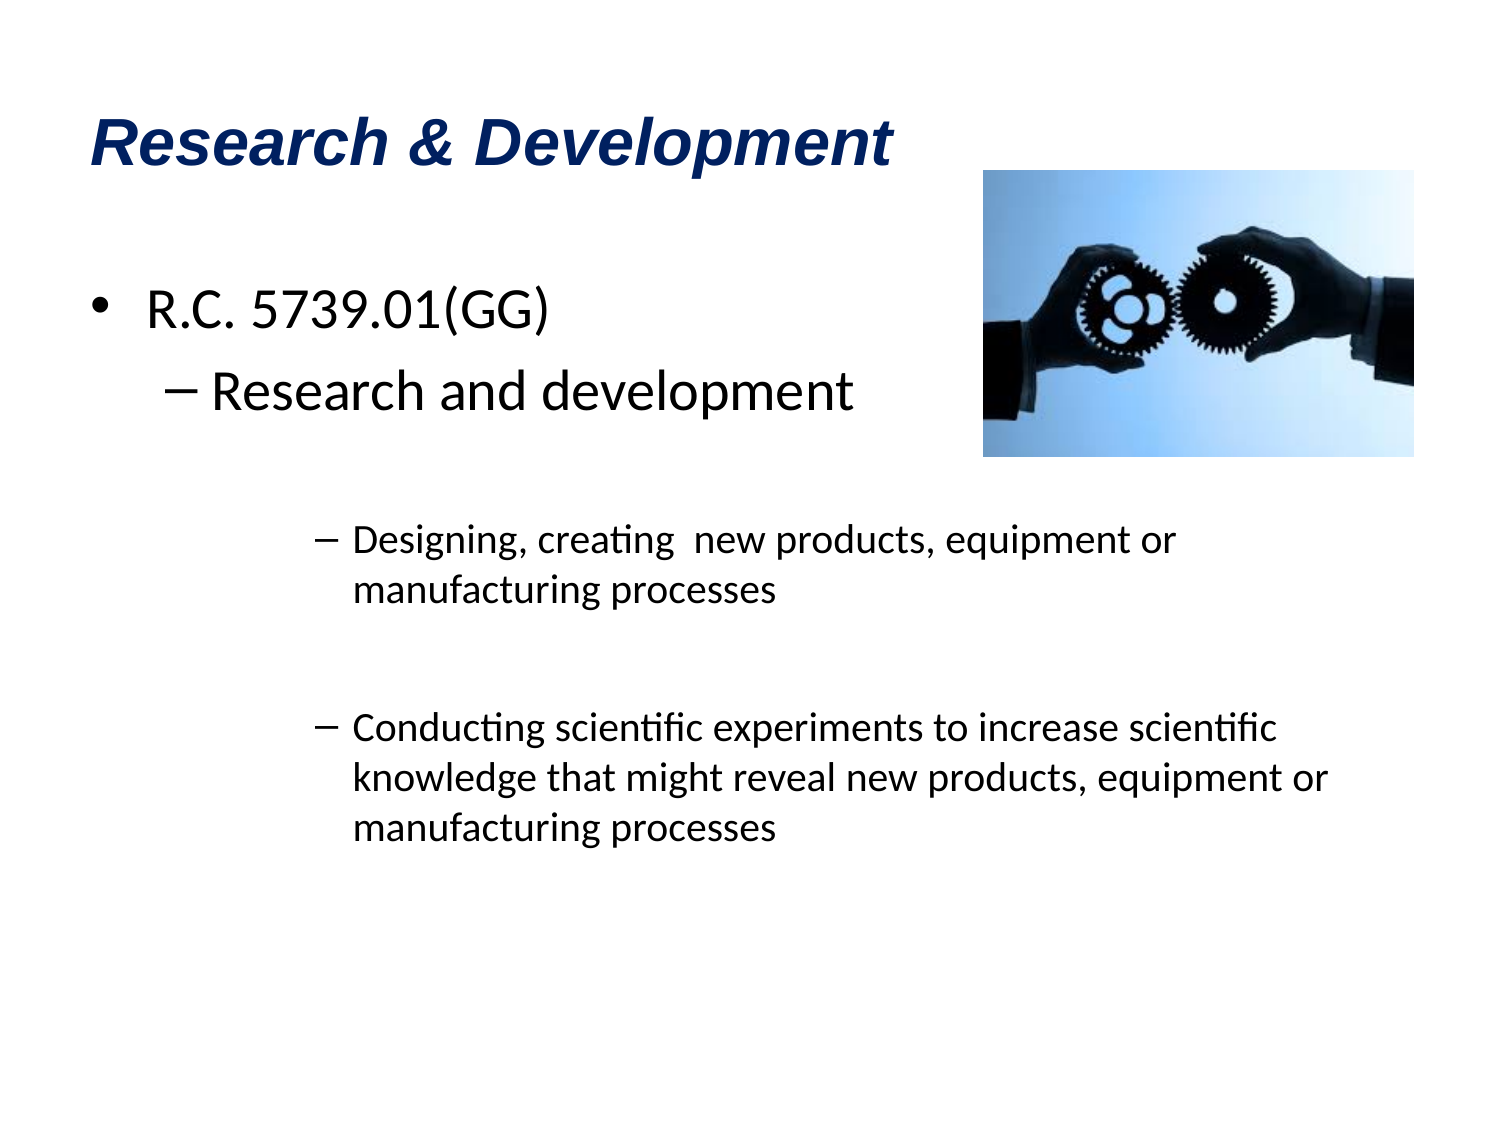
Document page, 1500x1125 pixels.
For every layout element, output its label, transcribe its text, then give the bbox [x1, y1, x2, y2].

title Research & Development [75, 45, 1425, 233]
list R.C. 5739.01(GG) Research and development Designing, creating new products, equipment or manufacturing processes Conducting scientific experiments to increase scientific knowledge that might reveal new products, equipment or manufacturing processes [75, 262, 1425, 1005]
picture [983, 169, 1414, 457]
